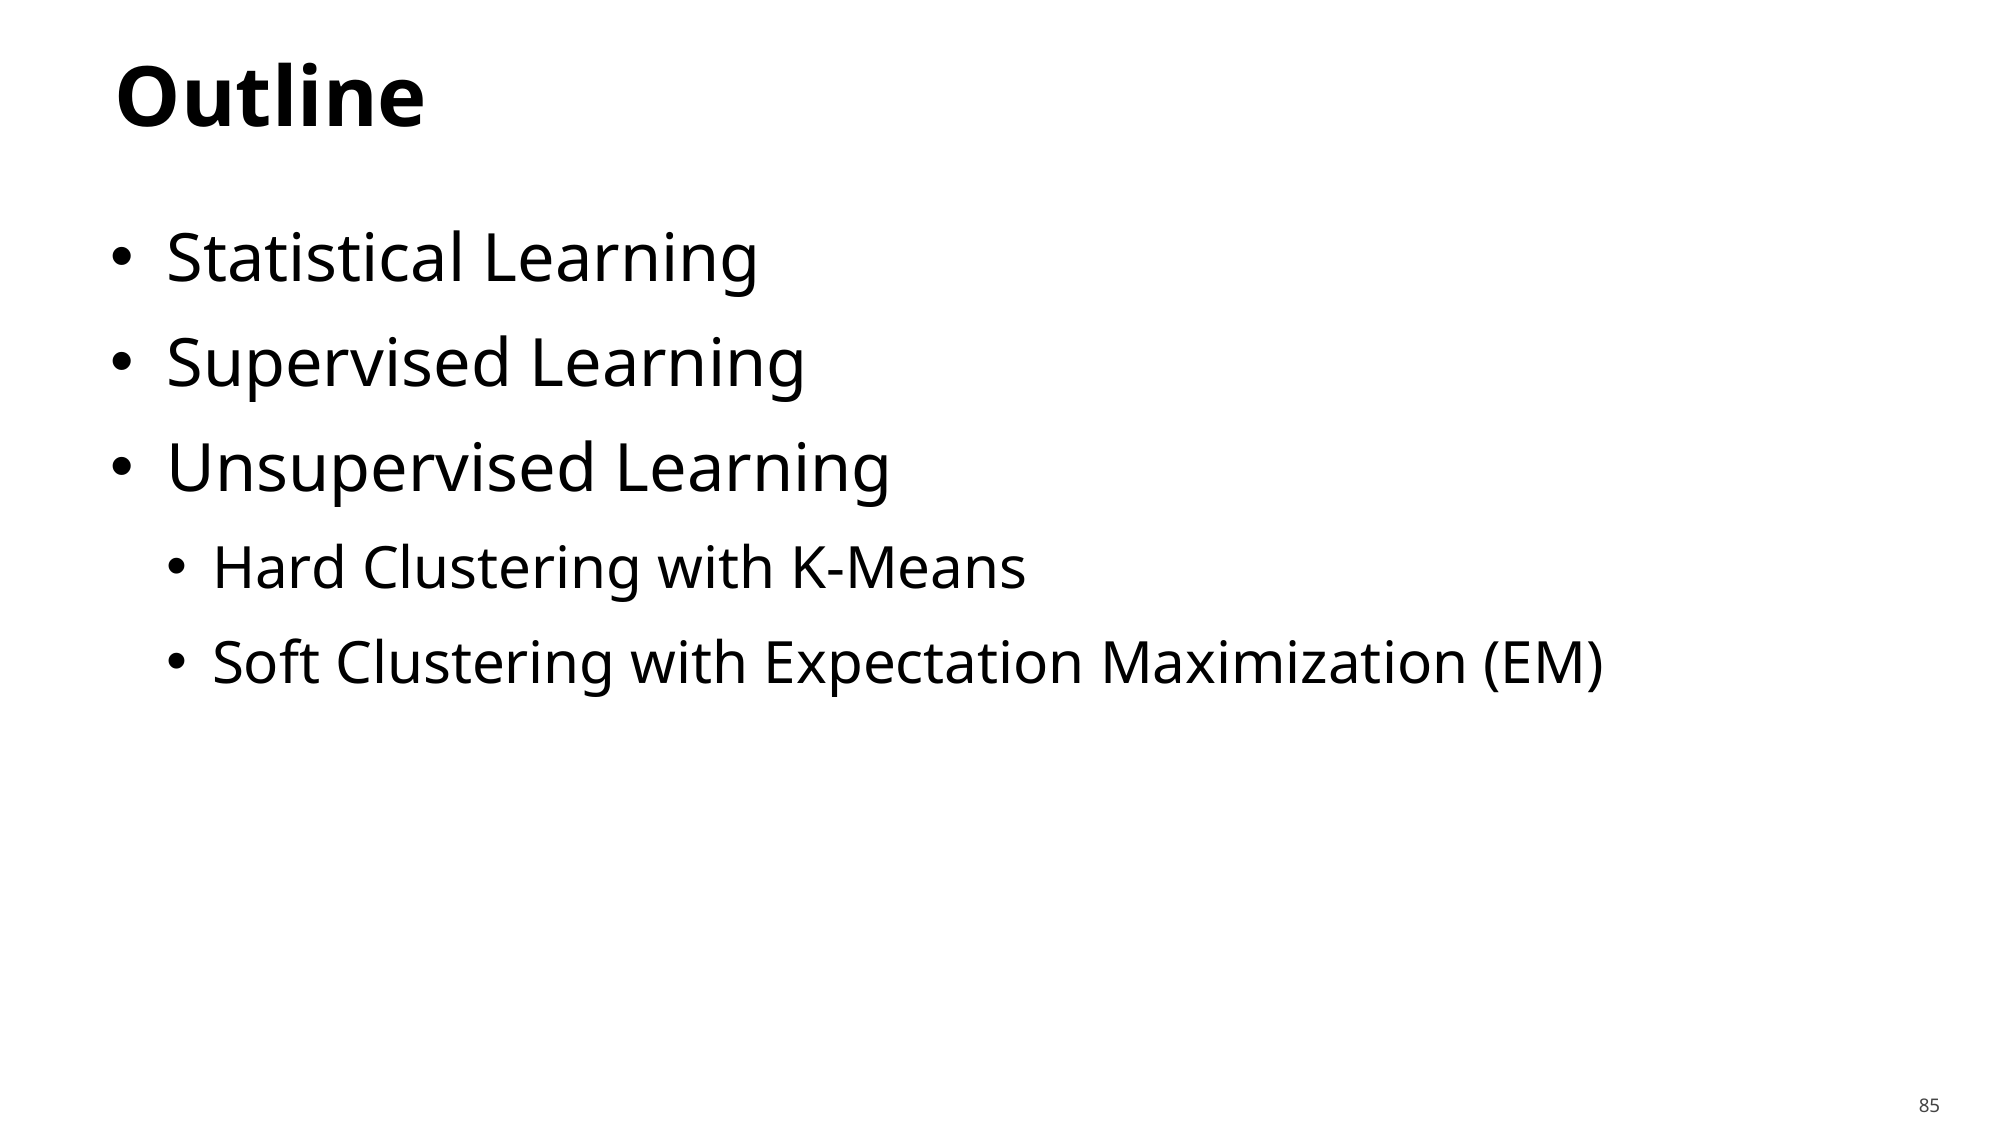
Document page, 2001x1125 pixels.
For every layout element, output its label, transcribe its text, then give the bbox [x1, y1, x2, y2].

slide_number 85 [1794, 1080, 1955, 1125]
title Outline [99, 12, 1900, 175]
list Statistical Learning Supervised Learning Unsupervised Learning Hard Clustering with K-Means Soft Clustering with Expectation Maximization (EM) [99, 200, 1900, 1075]
